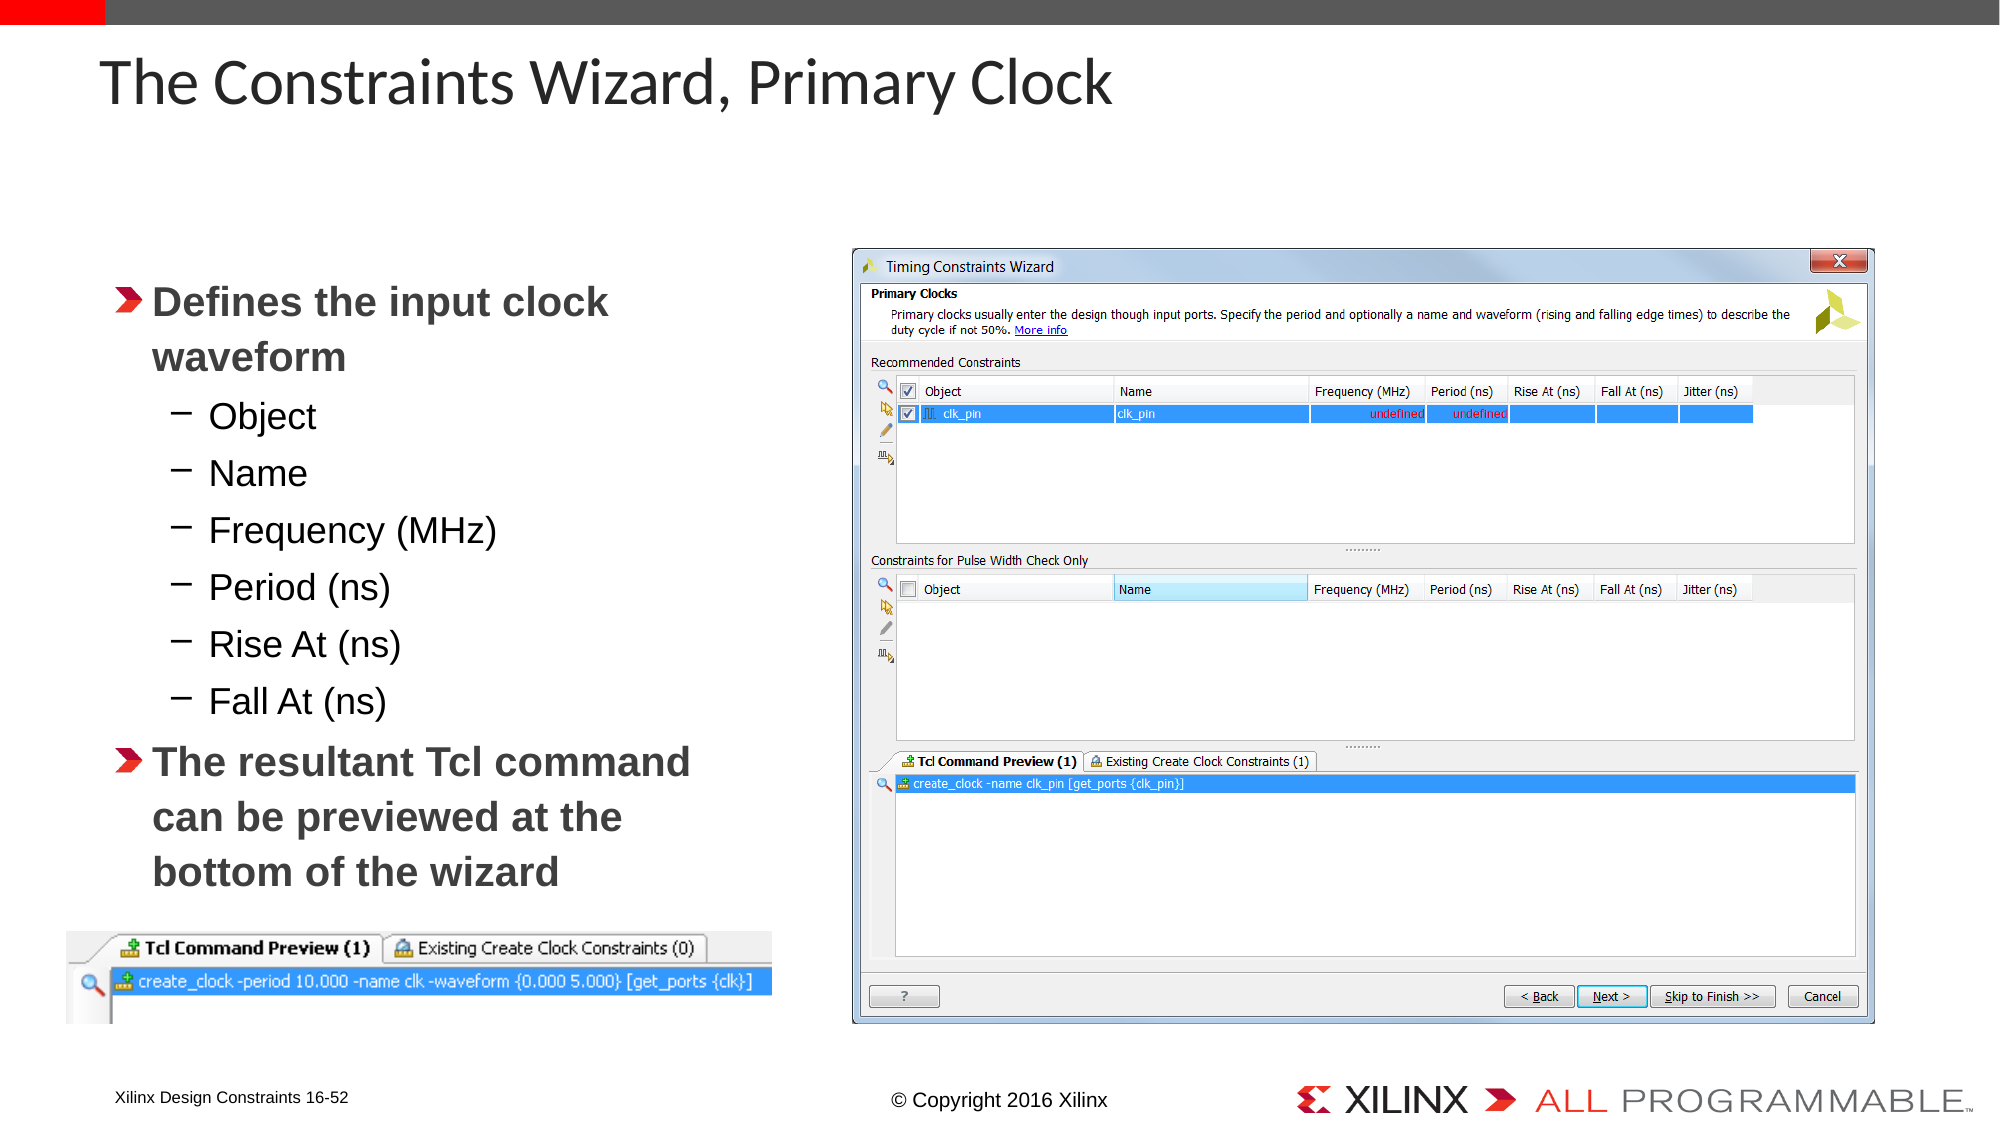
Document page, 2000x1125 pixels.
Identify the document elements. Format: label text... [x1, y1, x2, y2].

picture [114, 747, 143, 773]
slide_number Xilinx Design Constraints 16-52 [99, 1078, 460, 1120]
picture [66, 931, 772, 1024]
picture [851, 247, 1875, 1024]
title The Constraints Wizard, Primary Clock [99, 34, 1900, 122]
picture [114, 286, 143, 313]
text_box Defines the input clock waveform Object Name Frequency (MHz) Period (ns) Rise At (ns) Fall At (ns) The resultant Tcl command can be previewed at the bottom of the wizard [99, 262, 772, 930]
picture [1317, 1086, 1973, 1113]
footer © Copyright 2016 Xilinx [683, 1079, 1317, 1120]
